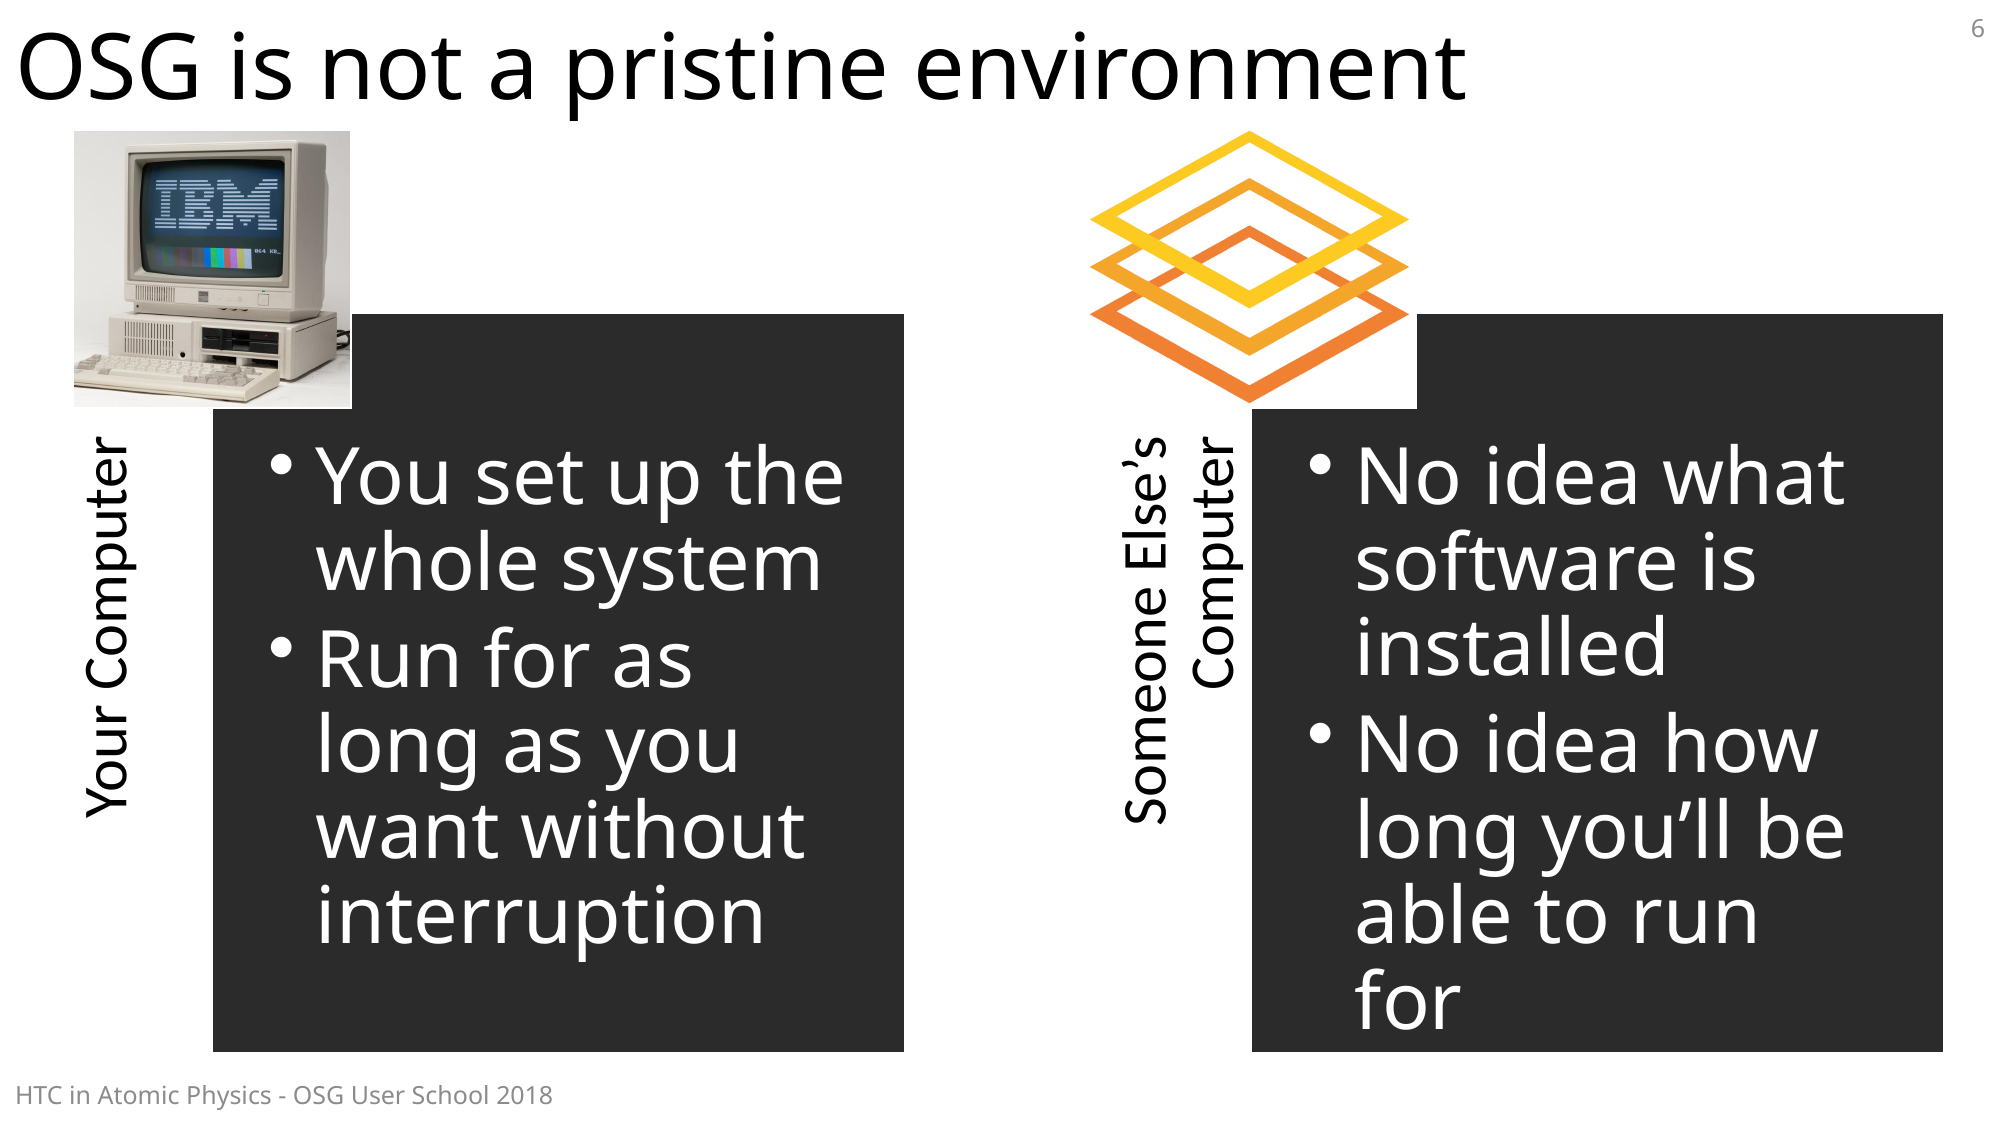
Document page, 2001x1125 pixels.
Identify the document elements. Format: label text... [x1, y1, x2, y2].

footer HTC in Atomic Physics - OSG User School 2018 [0, 1065, 675, 1125]
title OSG is not a pristine environment [0, 0, 1934, 141]
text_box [66, 117, 1950, 1066]
slide_number 6 [1933, 0, 2000, 60]
